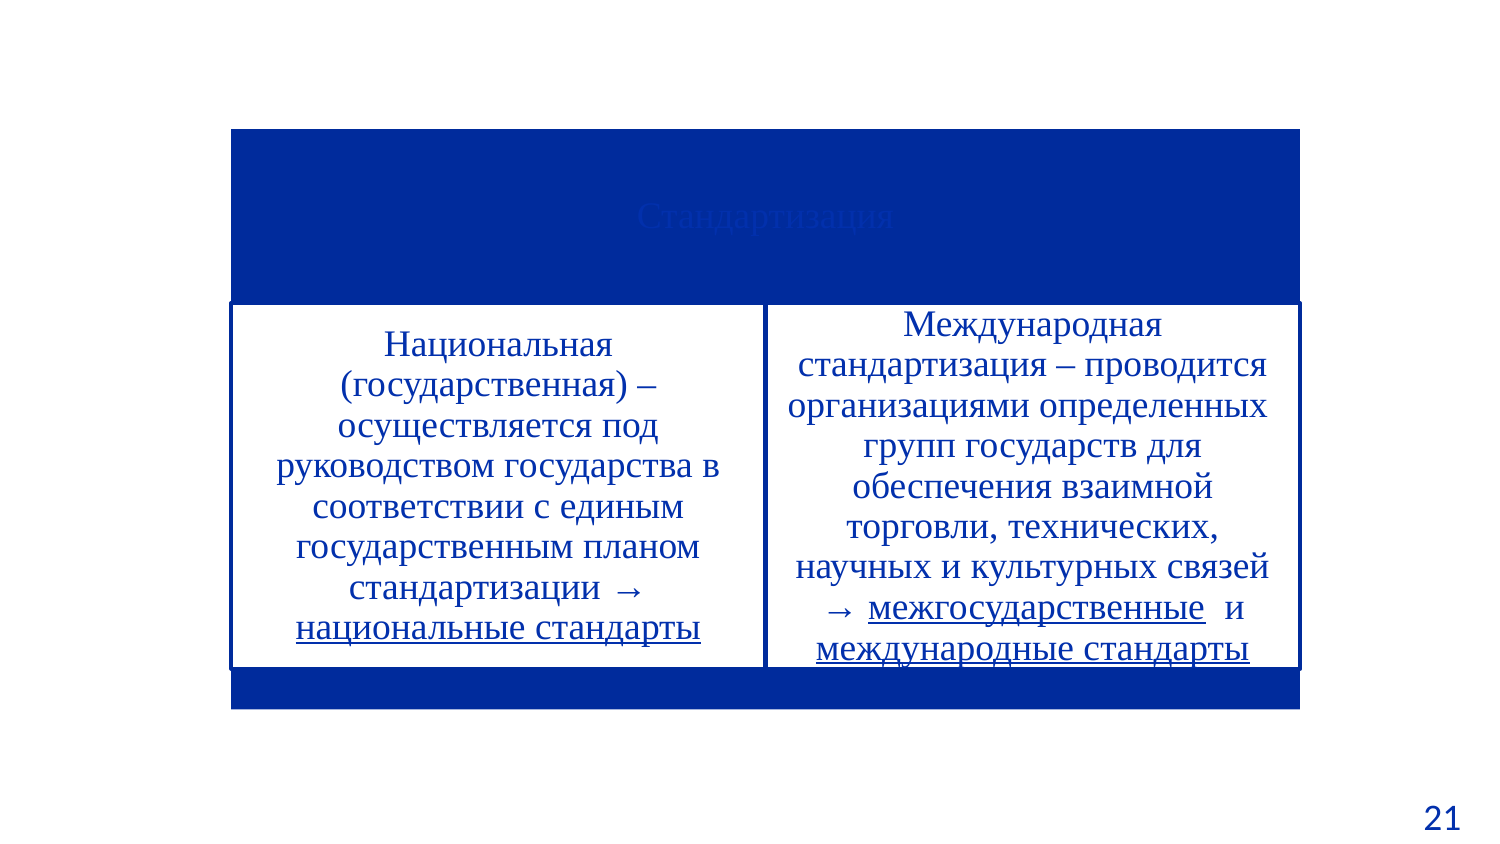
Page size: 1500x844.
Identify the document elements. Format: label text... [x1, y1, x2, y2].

text_box 21 [1408, 785, 1500, 844]
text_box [230, 128, 1301, 710]
